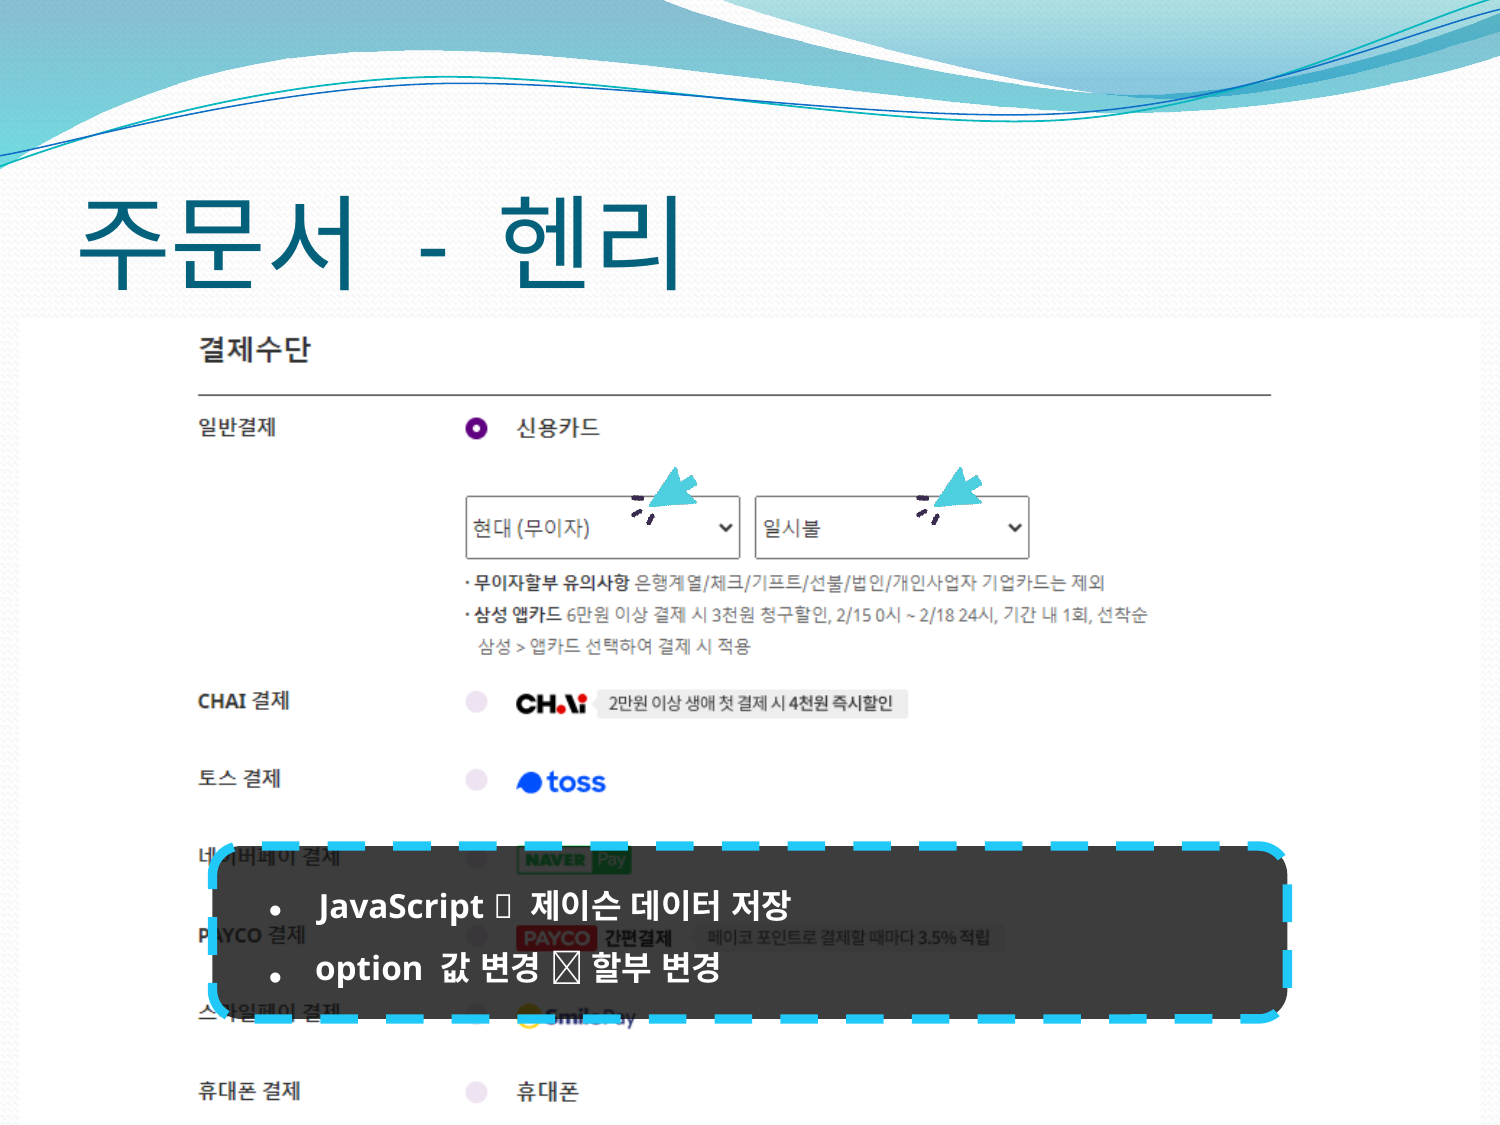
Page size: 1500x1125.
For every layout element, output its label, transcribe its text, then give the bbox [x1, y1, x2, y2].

picture [19, 317, 1481, 1125]
title 주문서 - 헨리 [75, 115, 1425, 303]
